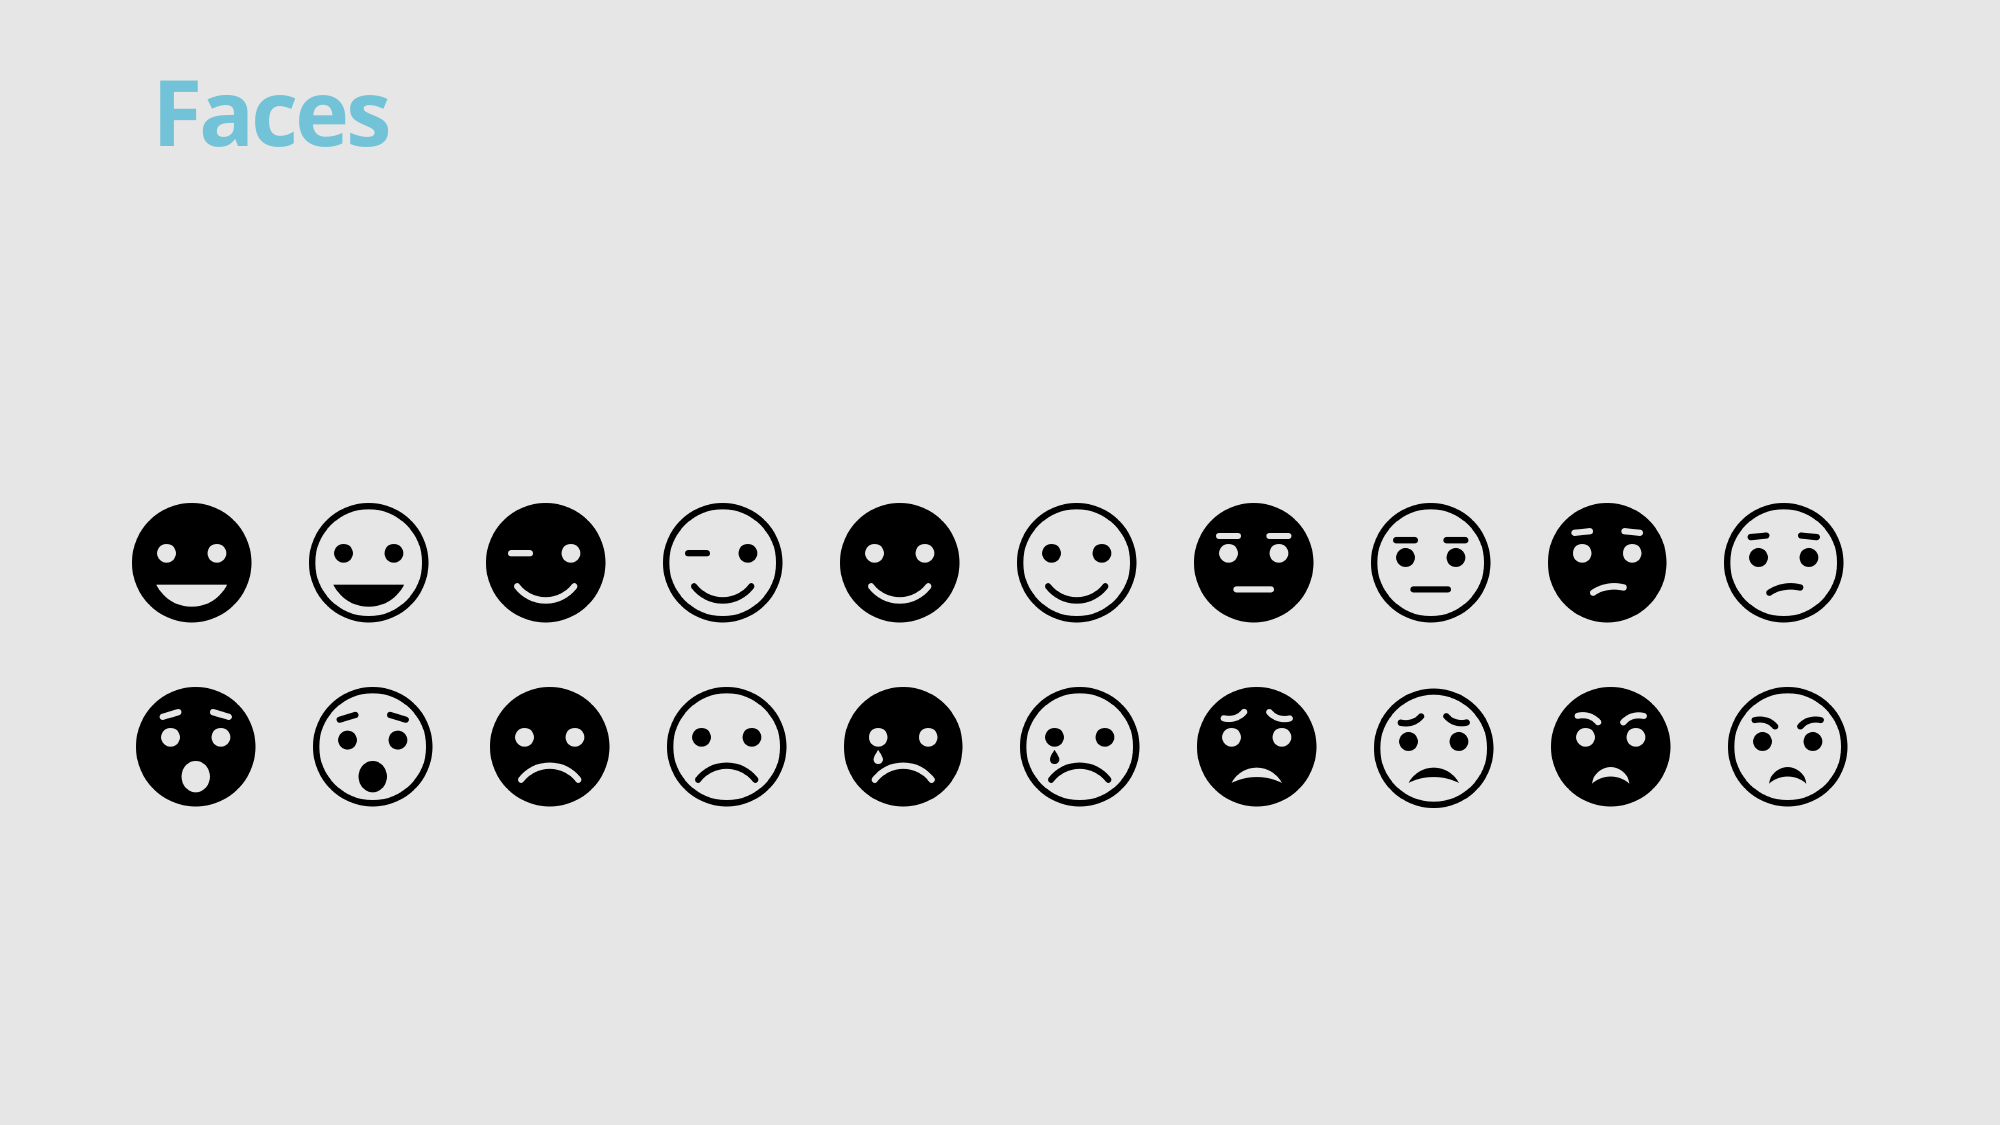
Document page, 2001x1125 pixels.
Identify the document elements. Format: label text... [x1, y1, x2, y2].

picture [1181, 671, 1332, 822]
picture [827, 671, 978, 822]
picture [1004, 671, 1155, 822]
picture [1355, 487, 1506, 638]
picture [474, 671, 625, 822]
picture [1358, 671, 1509, 822]
picture [297, 671, 448, 822]
picture [293, 487, 444, 638]
picture [120, 671, 271, 822]
picture [1531, 487, 1682, 638]
picture [824, 487, 975, 638]
picture [116, 487, 267, 638]
picture [651, 671, 802, 822]
picture [1712, 671, 1863, 822]
picture [1535, 671, 1686, 822]
picture [470, 487, 621, 638]
picture [1708, 487, 1859, 638]
title Faces [137, 59, 1863, 278]
picture [1001, 487, 1152, 638]
picture [647, 487, 798, 638]
picture [1178, 487, 1329, 638]
